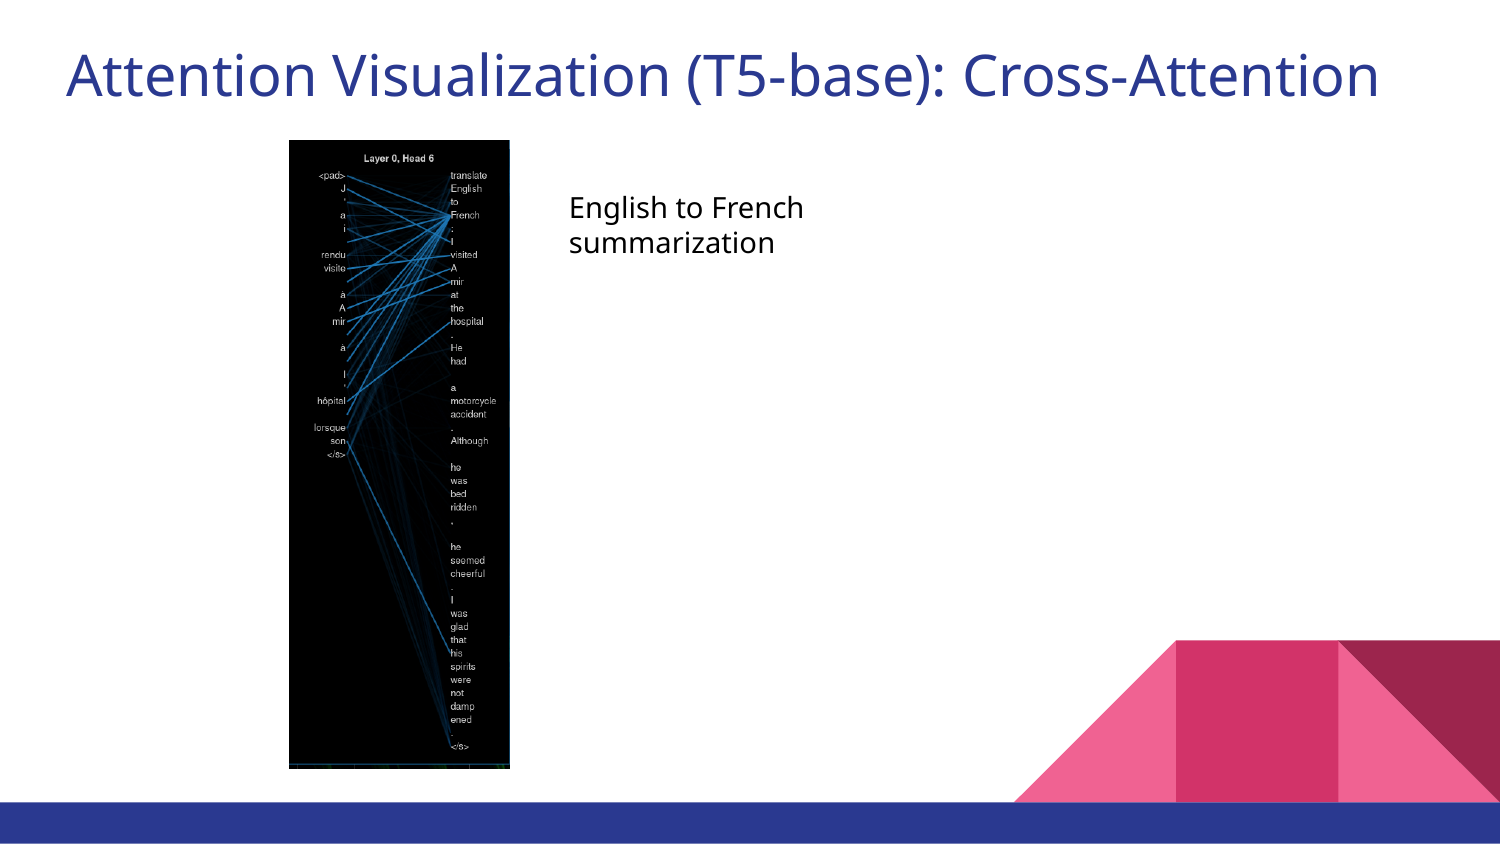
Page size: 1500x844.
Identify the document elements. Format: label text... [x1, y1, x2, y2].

picture [289, 140, 510, 769]
title Attention Visualization (T5-base): Cross-Attention [51, 24, 1449, 124]
text_box English to French summarization [554, 174, 830, 275]
